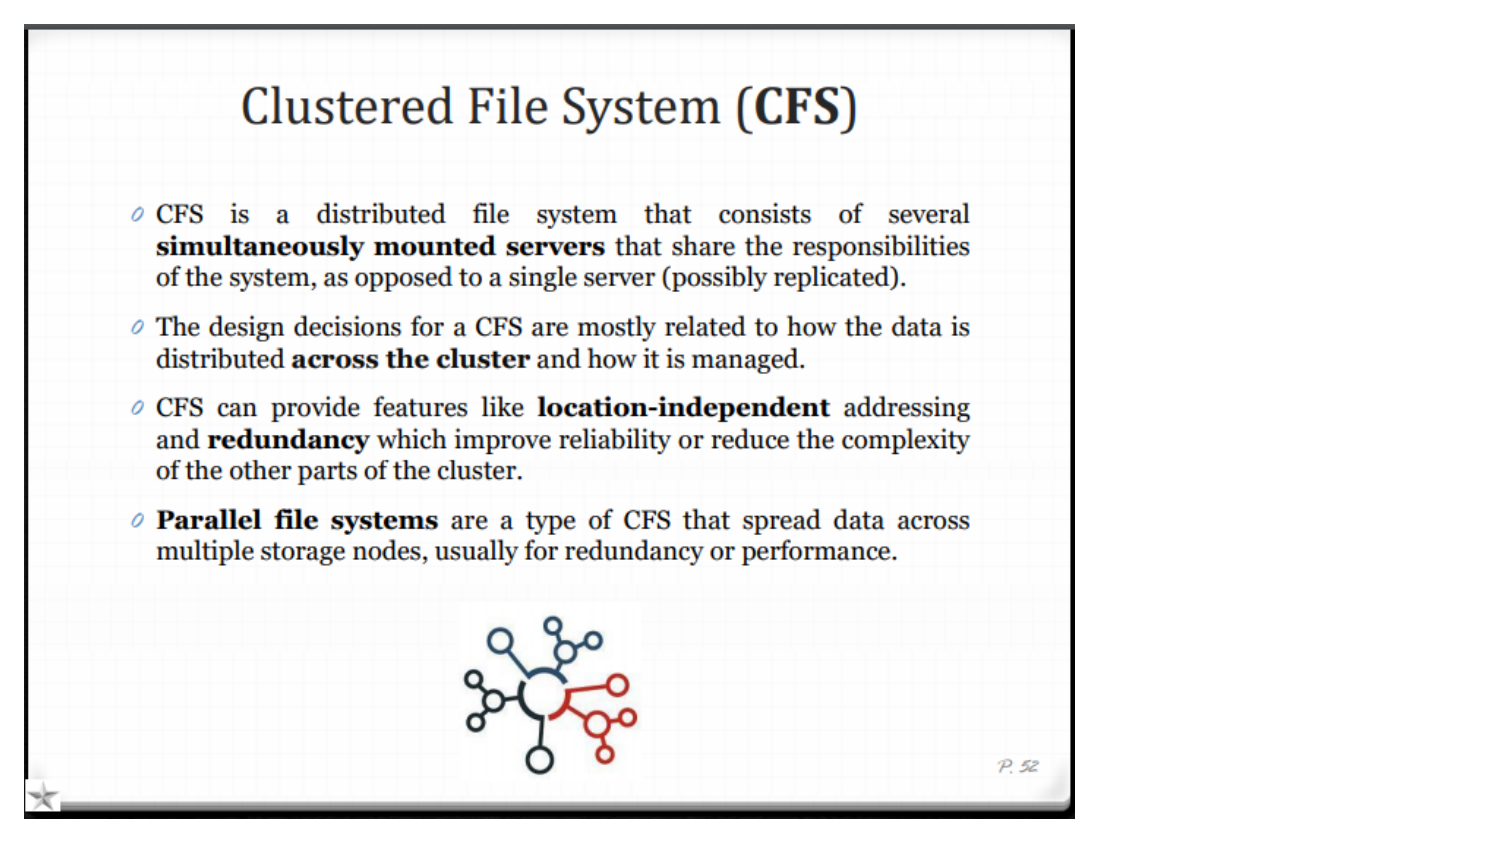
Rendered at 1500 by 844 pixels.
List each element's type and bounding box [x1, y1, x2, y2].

picture [24, 24, 1075, 819]
